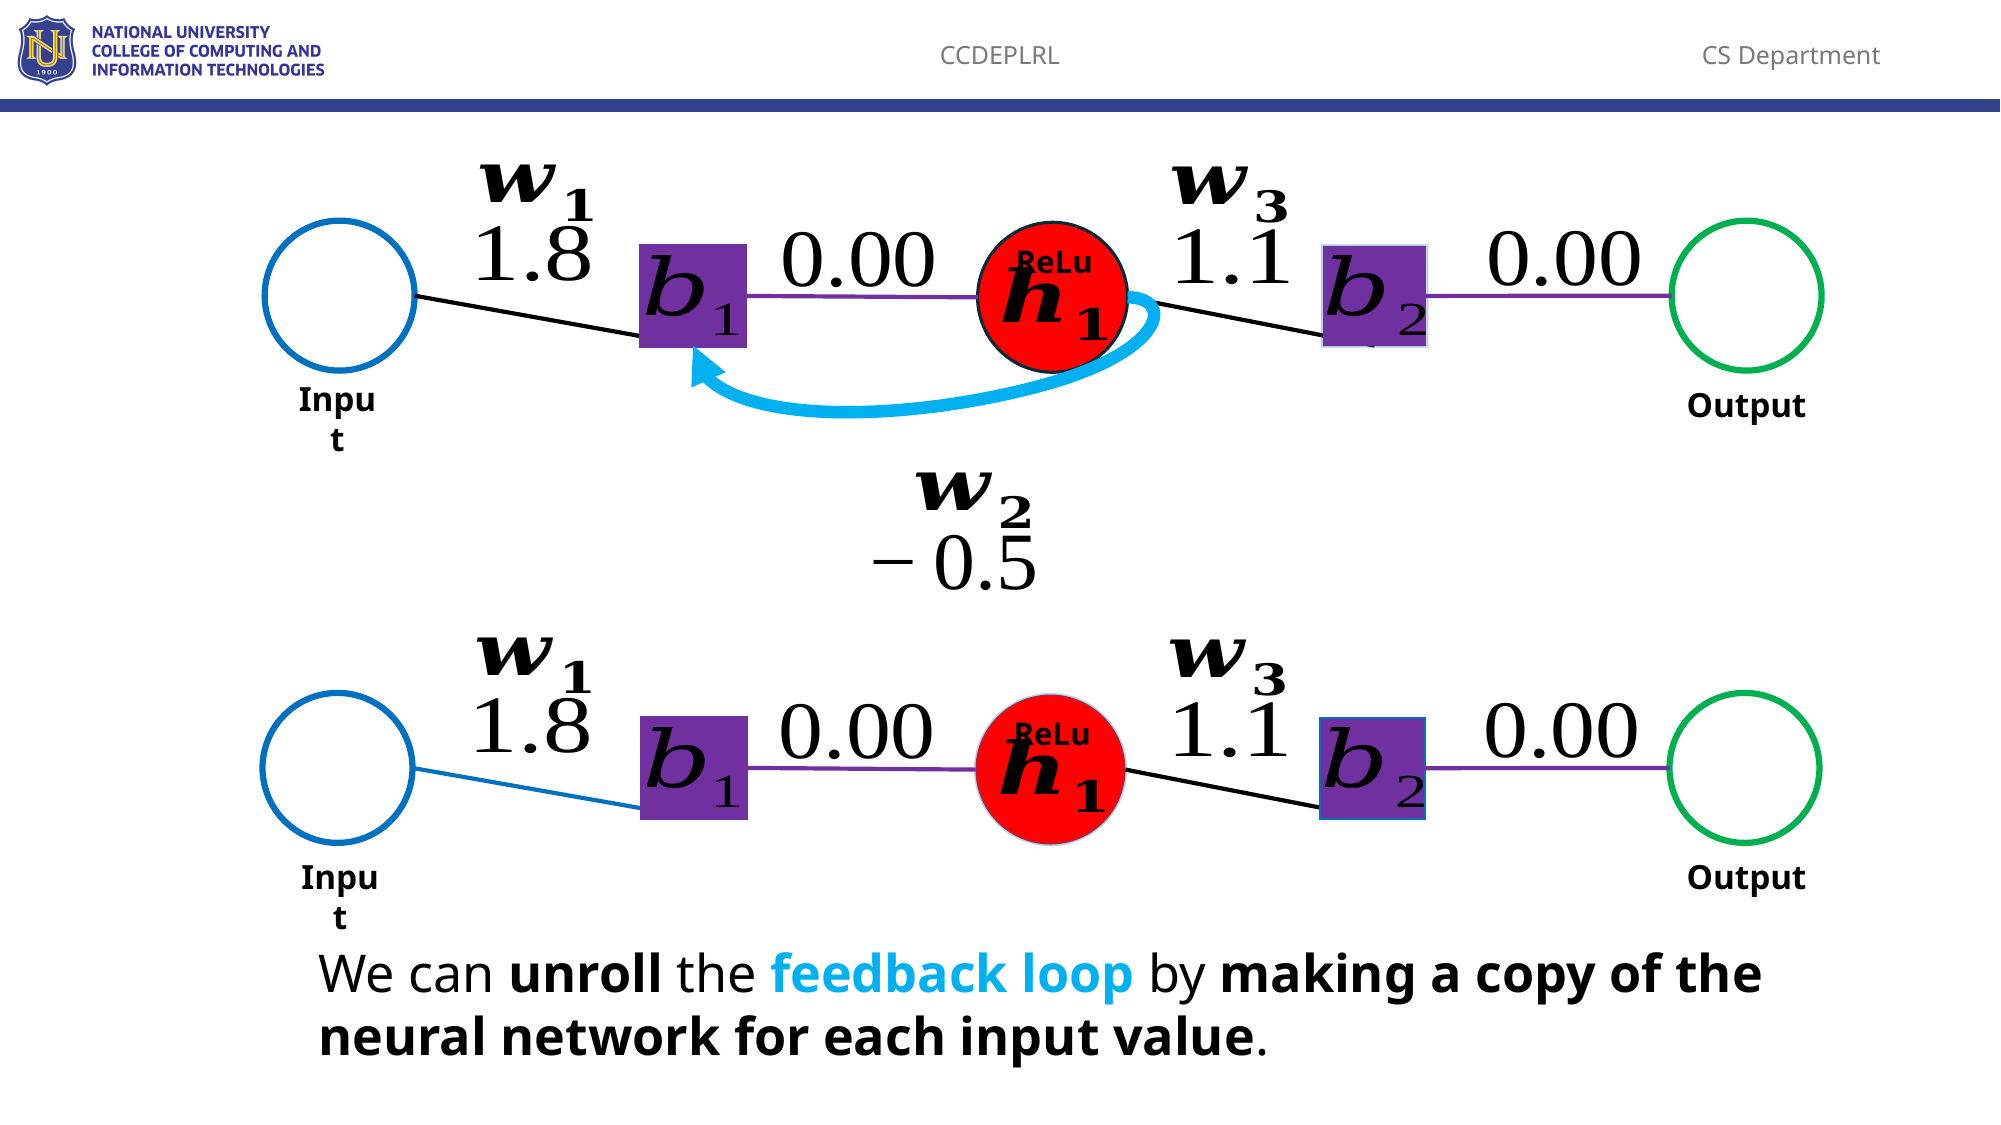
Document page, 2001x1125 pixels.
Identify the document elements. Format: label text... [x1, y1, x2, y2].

text_box [1668, 691, 1821, 844]
text_box ReLu [998, 707, 1108, 760]
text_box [744, 767, 977, 771]
text_box [994, 347, 1111, 374]
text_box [692, 296, 1129, 347]
text_box [1006, 692, 1095, 707]
text_box Output [1671, 848, 1822, 904]
text_box [976, 241, 1011, 296]
text_box Input [278, 370, 397, 466]
picture [0, 0, 337, 99]
text_box [1009, 220, 1096, 234]
text_box [1027, 289, 1043, 296]
text_box [1670, 219, 1823, 372]
text_box Output [1671, 376, 1822, 432]
text_box ReLu [1000, 234, 1110, 287]
text_box [262, 218, 417, 370]
text_box [973, 713, 1127, 847]
text_box Input [284, 848, 397, 944]
text_box [260, 690, 415, 845]
text_box We can unroll the feedback loop by making a copy of the neural network for each input value. [303, 933, 1822, 1073]
text_box [1058, 246, 1129, 296]
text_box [1124, 767, 1322, 771]
